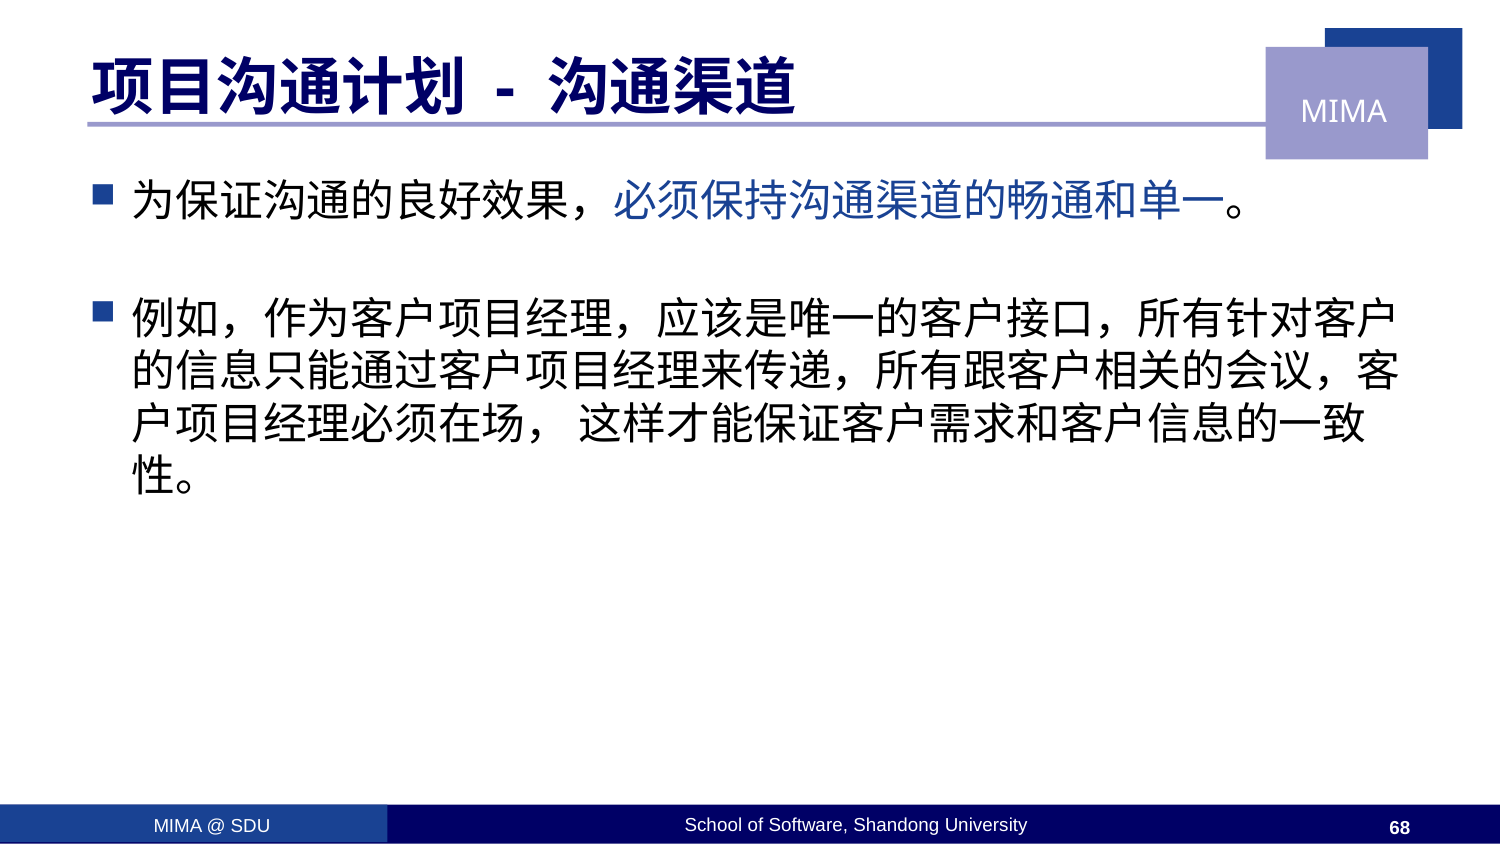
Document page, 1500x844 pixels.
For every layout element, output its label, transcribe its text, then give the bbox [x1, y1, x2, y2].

list 为保证沟通的良好效果，必须保持沟通渠道的畅通和单一。 例如，作为客户项目经理，应该是唯一的客户接口，所有针对客户的信息只能通过客户项目经理来传递，所有跟客户相关的会议，客户项目经理必须在场， 这样才能保证客户需求和客户信息的一致性。 [74, 164, 1426, 754]
title 项目沟通计划 - 沟通渠道 [76, 44, 1291, 125]
